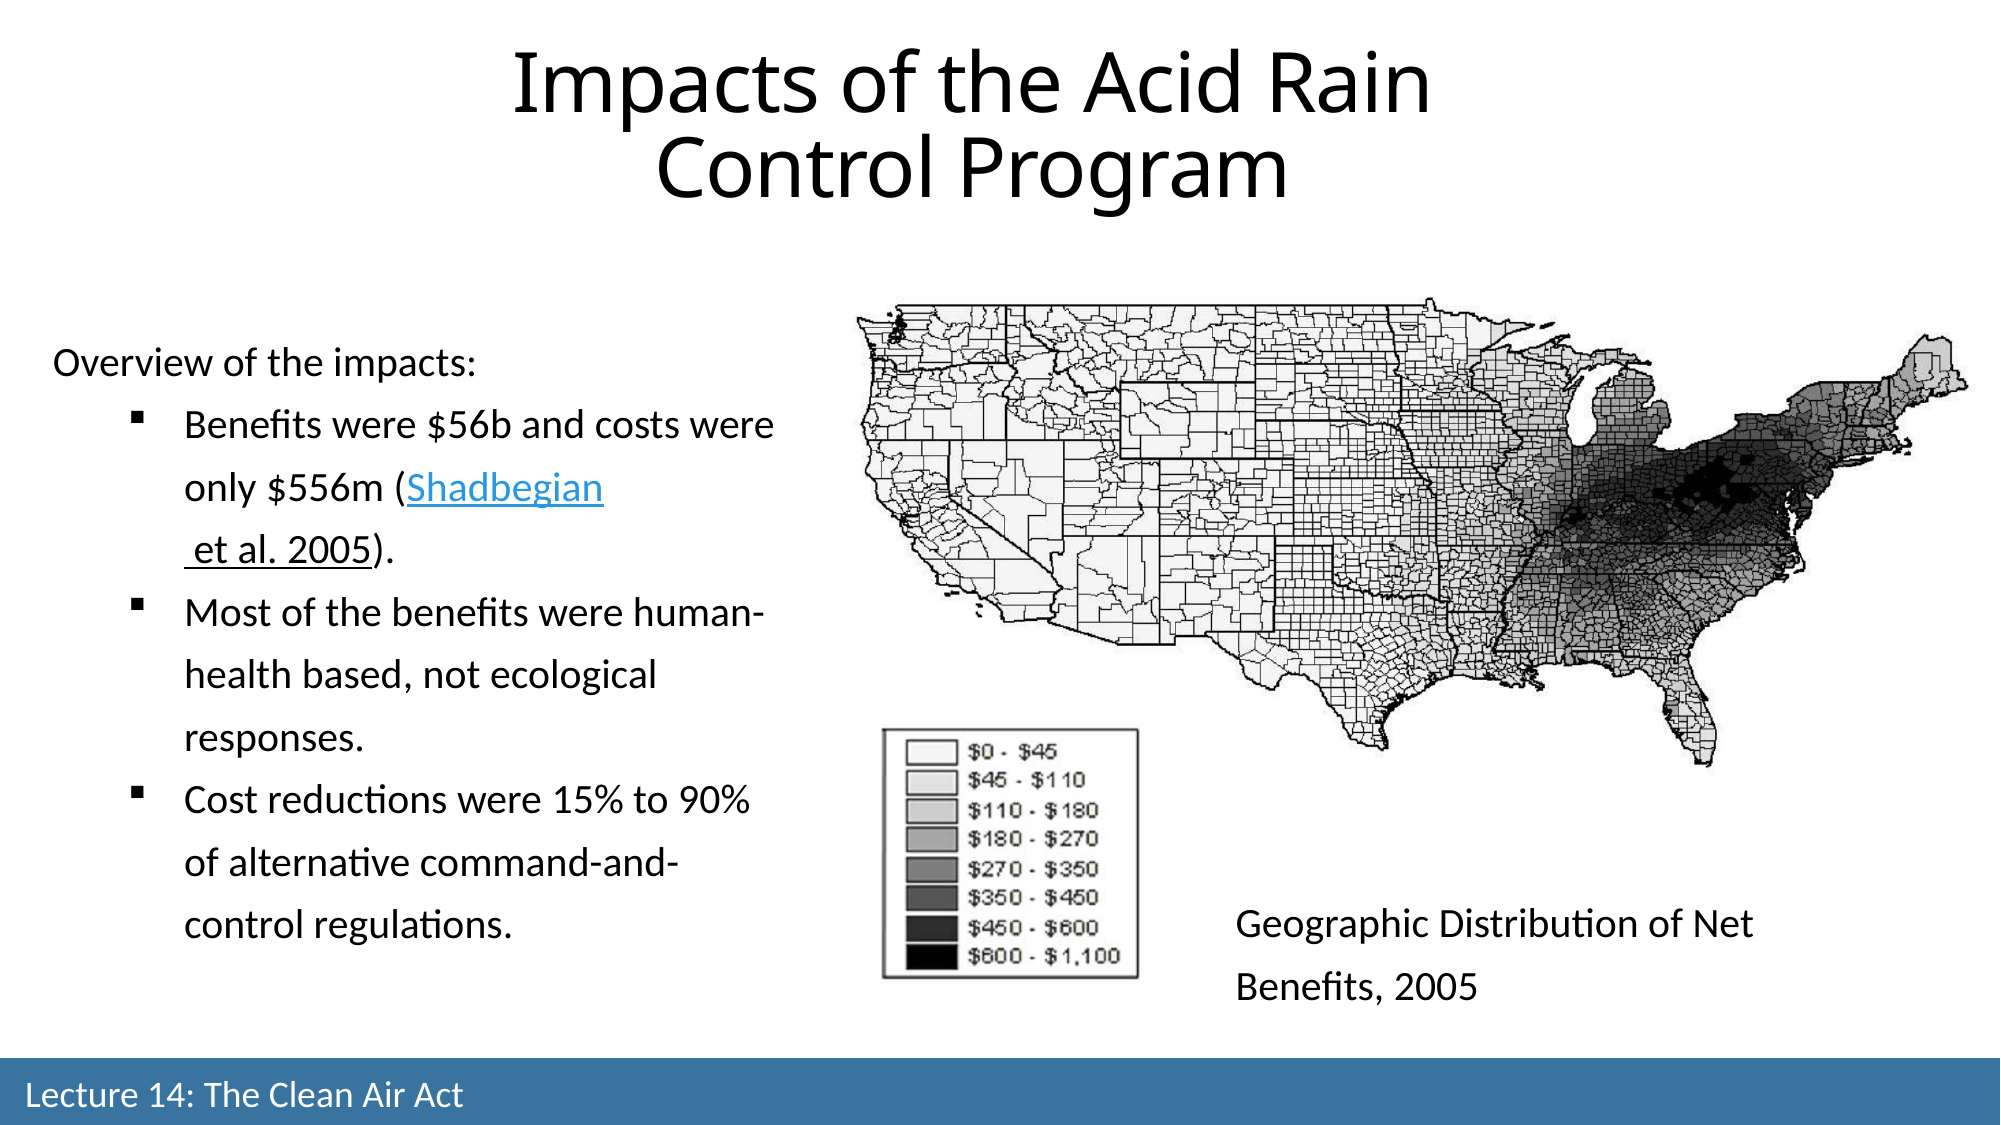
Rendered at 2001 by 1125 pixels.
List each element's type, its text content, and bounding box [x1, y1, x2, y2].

text_box Impacts of the Acid Rain Control Program [380, 24, 1566, 222]
picture [817, 290, 1983, 996]
text_box Overview of the impacts: Benefits were $56b and costs were only $556m (Shadbegian et al. 2005). Most of the benefits were human-health based, not ecological responses. Cost reductions were 15% to 90% of alternative command-and-control regulations. [38, 314, 792, 955]
text_box Geographic Distribution of Net Benefits, 2005 [1220, 996, 1911, 1016]
